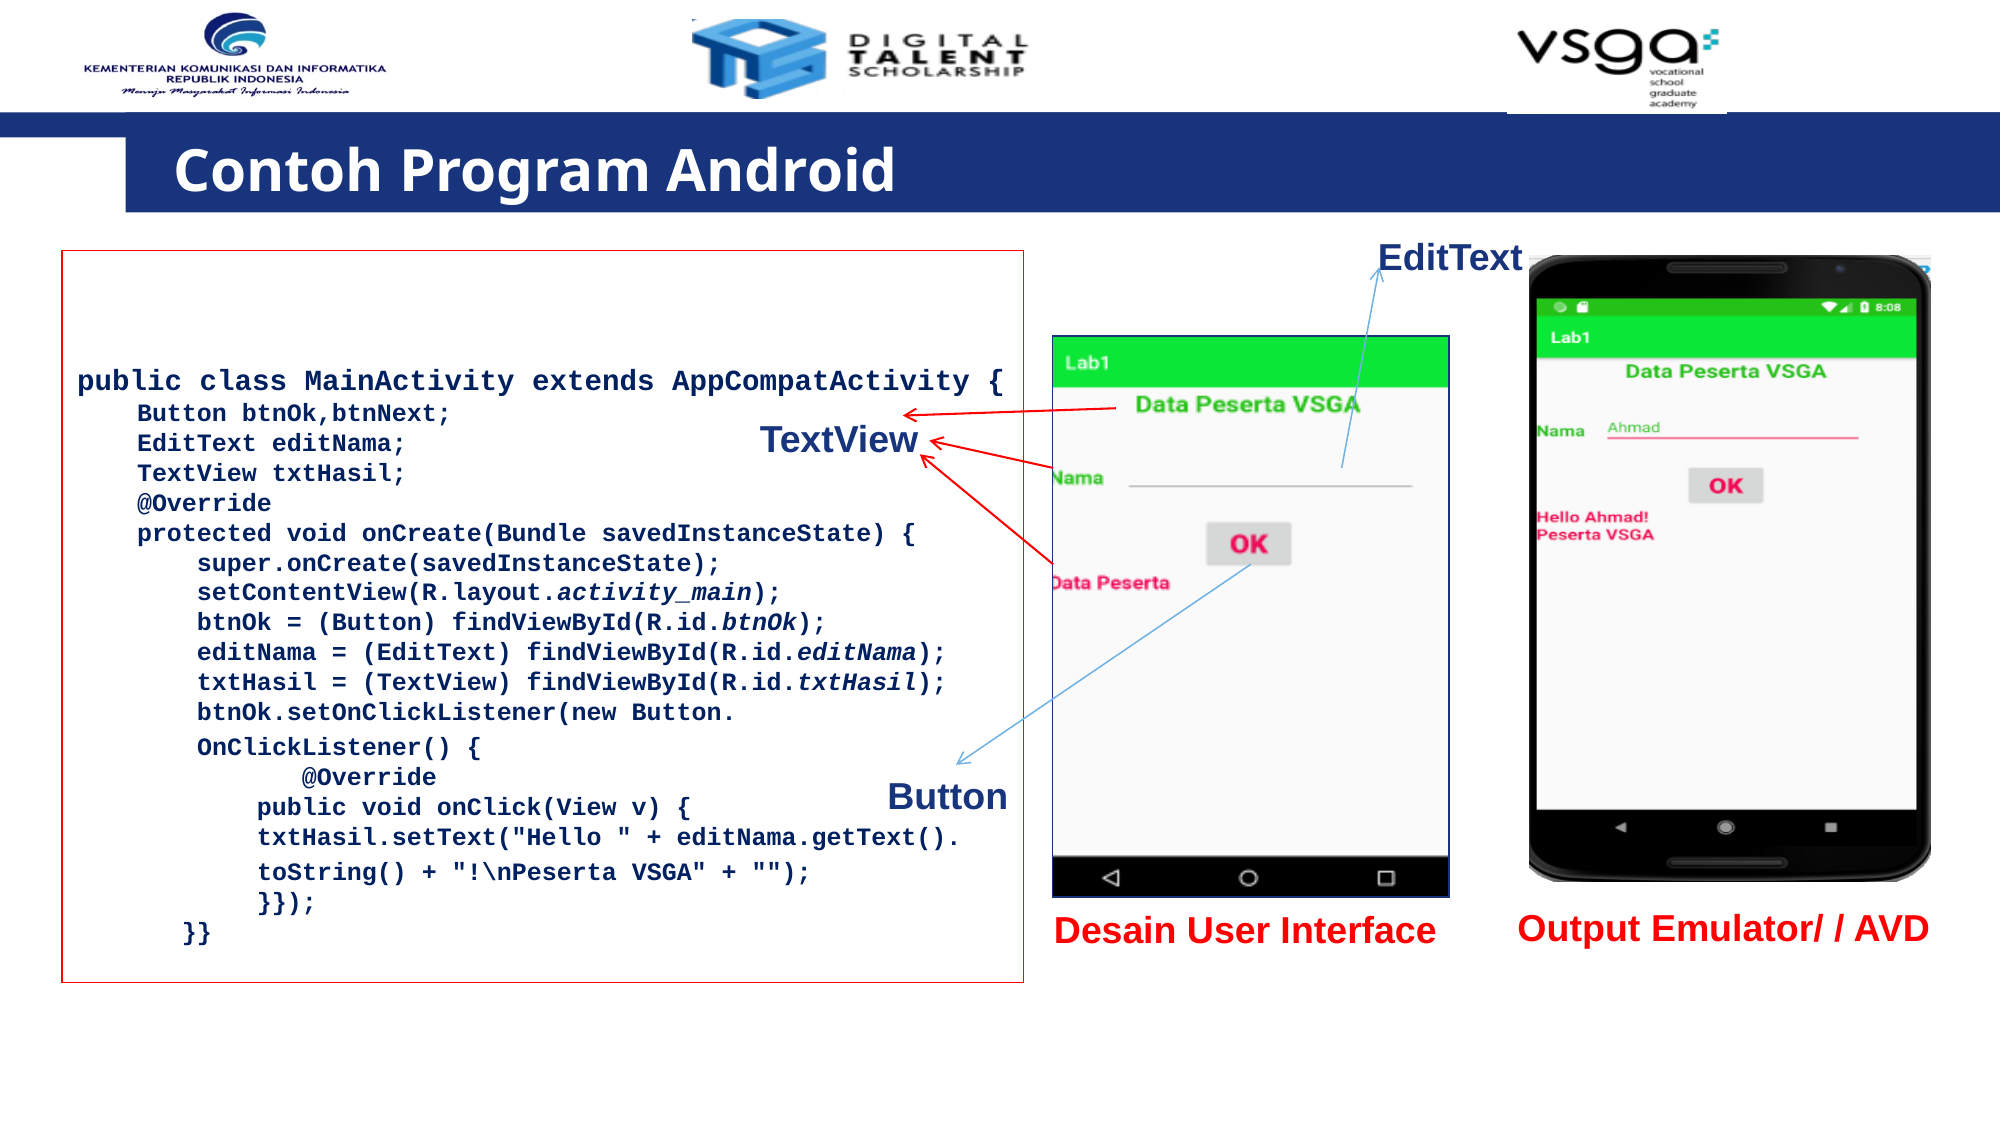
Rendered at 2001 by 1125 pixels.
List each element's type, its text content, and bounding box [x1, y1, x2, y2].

picture [1507, 20, 1727, 114]
picture [66, 5, 399, 100]
text_box Contoh Program Android [158, 125, 928, 211]
picture [692, 19, 1036, 99]
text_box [744, 225, 1969, 960]
list public class MainActivity extends AppCompatActivity { Button btnOk,btnNext; EditText editNama; TextView txtHasil; @Override protected void onCreate(Bundle savedInstanceState) { super.onCreate(savedInstanceState); setContentView(R.layout.activity_main); btnOk = (Button) findViewById(R.id.btnOk); editNama = (EditText) findViewById(R.id.editNama); txtHasil = (TextView) findViewById(R.id.txtHasil); btnOk.setOnClickListener(new Button. OnClickListener() { @Override public void onClick(View v) { txtHasil.setText("Hello " + editNama.getText(). toString() + "!\nPeserta VSGA" + ""); }}); }} [61, 250, 1024, 983]
